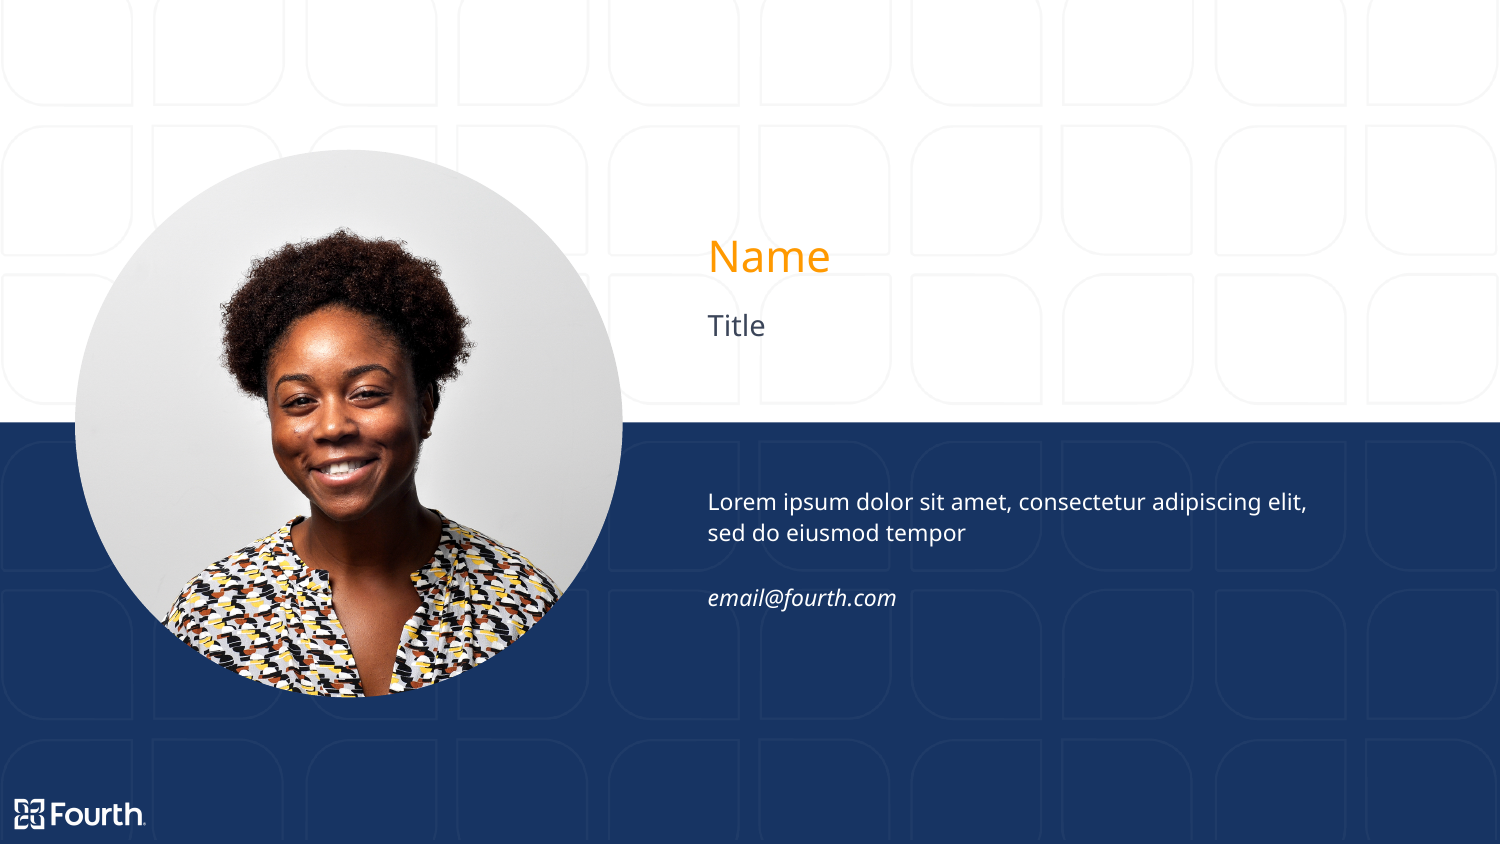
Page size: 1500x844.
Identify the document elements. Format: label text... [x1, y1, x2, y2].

picture [74, 149, 623, 698]
list Lorem ipsum dolor sit amet, consectetur adipiscing elit, sed do eiusmod tempor email@fourth.com [692, 468, 1353, 793]
picture [14, 798, 146, 830]
title Name [692, 213, 1452, 296]
subtitle Title [692, 296, 1479, 355]
